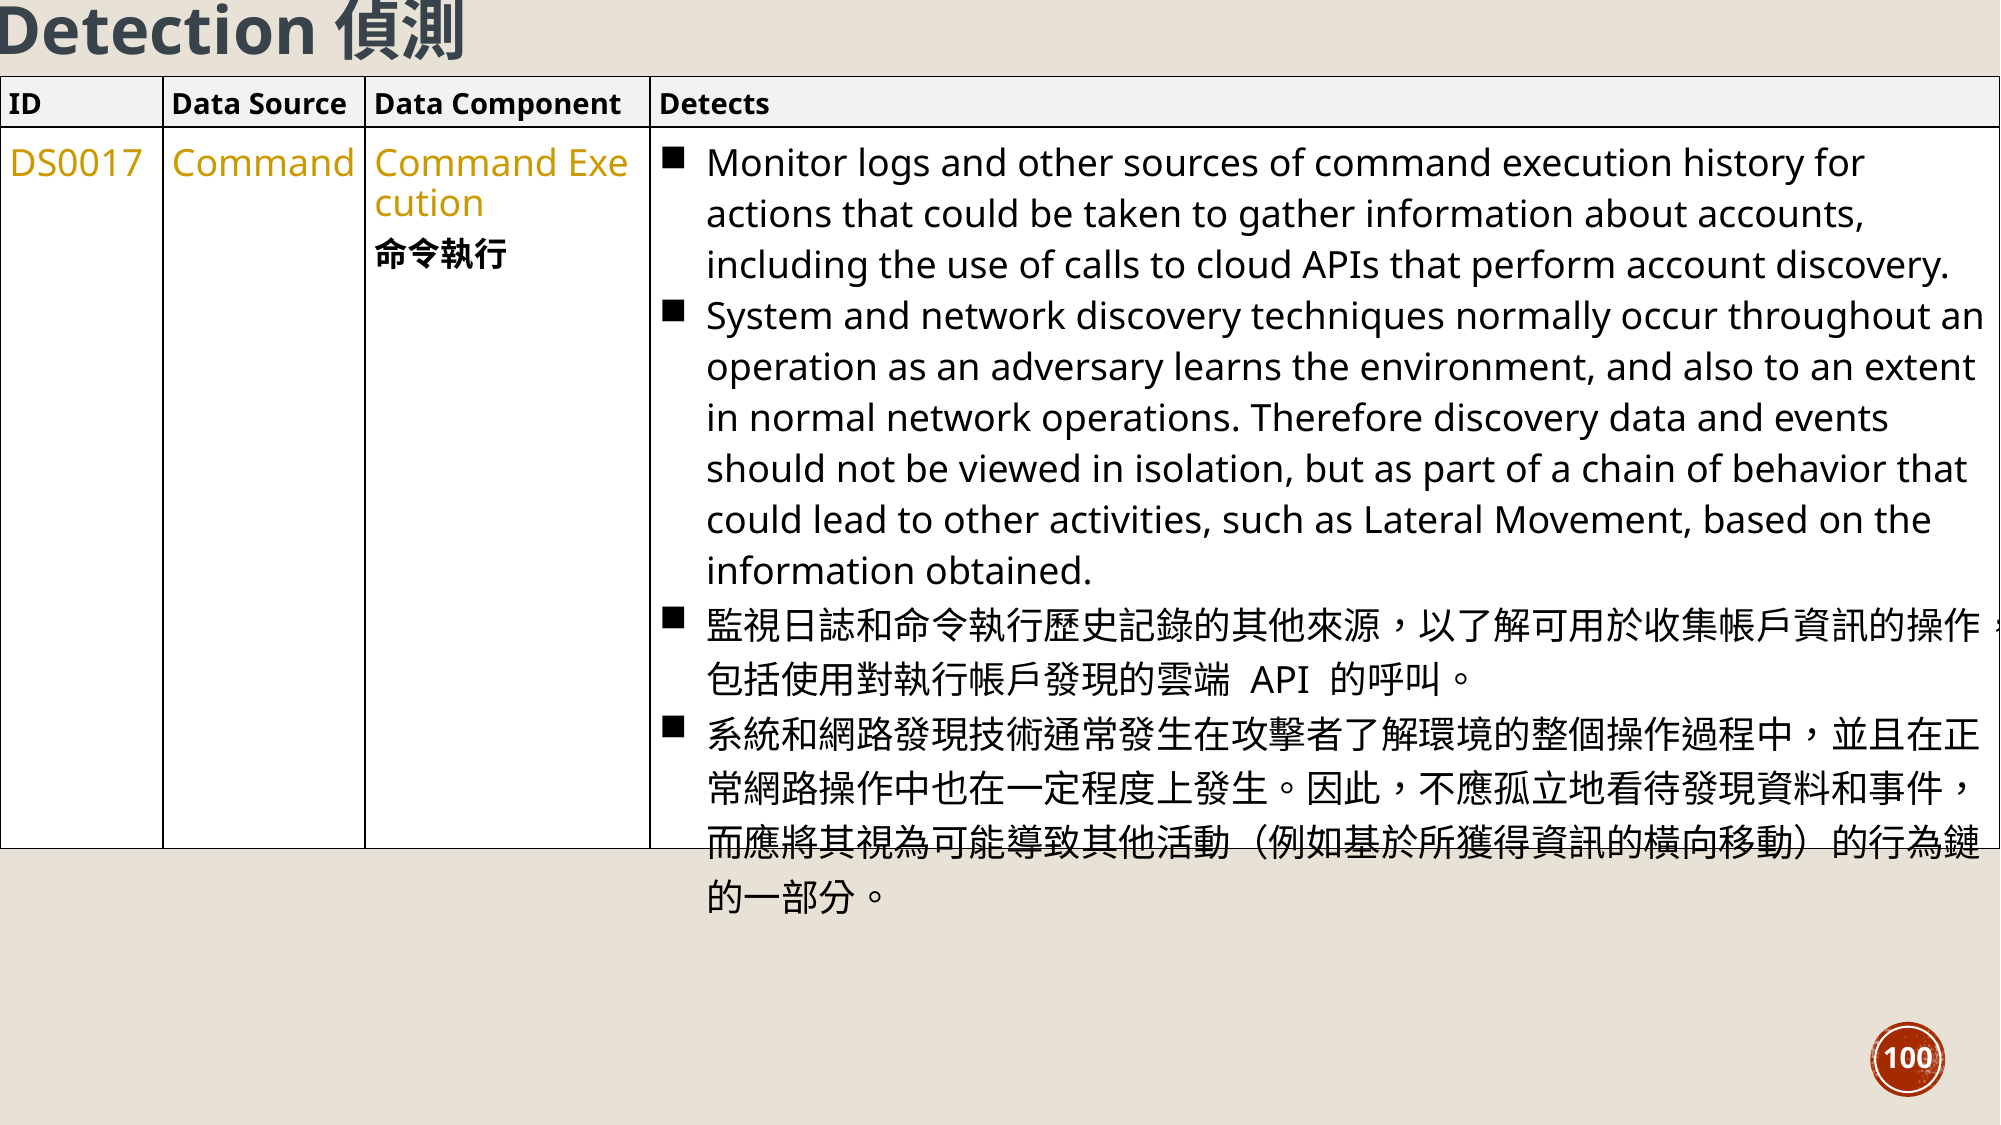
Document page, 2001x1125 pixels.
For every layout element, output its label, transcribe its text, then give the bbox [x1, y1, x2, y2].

table_cell Command Execution 命令執行 [366, 128, 649, 848]
text_box Detection偵測 [0, 0, 483, 76]
table_header Data Source [164, 77, 364, 126]
table_header Detects [651, 77, 1999, 126]
table_cell Monitor logs and other sources of command execution history for actions that could be taken to gather information about accounts, including the use of calls to cloud APIs that perform account discovery. System and network discovery techniques normally occur throughout an operation as an adversary learns the environment, and also to an extent in normal network operations. Therefore discovery data and events should not be viewed in isolation, but as part of a chain of behavior that could lead to other activities, such as Lateral Movement, based on the information obtained. 監視日誌和命令執行歷史記錄的其他來源，以了解可用於收集帳戶資訊的操作，包括使用對執行帳戶發現的雲端 API 的呼叫。 系統和網路發現技術通常發生在攻擊者了解環境的整個操作過程中，並且在正常網路操作中也在一定程度上發生。因此，不應孤立地看待發現資料和事件，而應將其視為可能導致其他活動（例如基於所獲得資訊的橫向移動）的行為鏈的一部分。 [651, 128, 1999, 848]
table_cell Mafalda [1891, 1021, 1929, 1028]
table_cell Command [164, 128, 364, 848]
table_cell Mafalda [1884, 1089, 1931, 1097]
slide_number 100 [1855, 1028, 1961, 1089]
table_header ID [1, 77, 162, 126]
table_header Data Component [366, 77, 649, 126]
table_cell DS0017 [1, 128, 162, 848]
